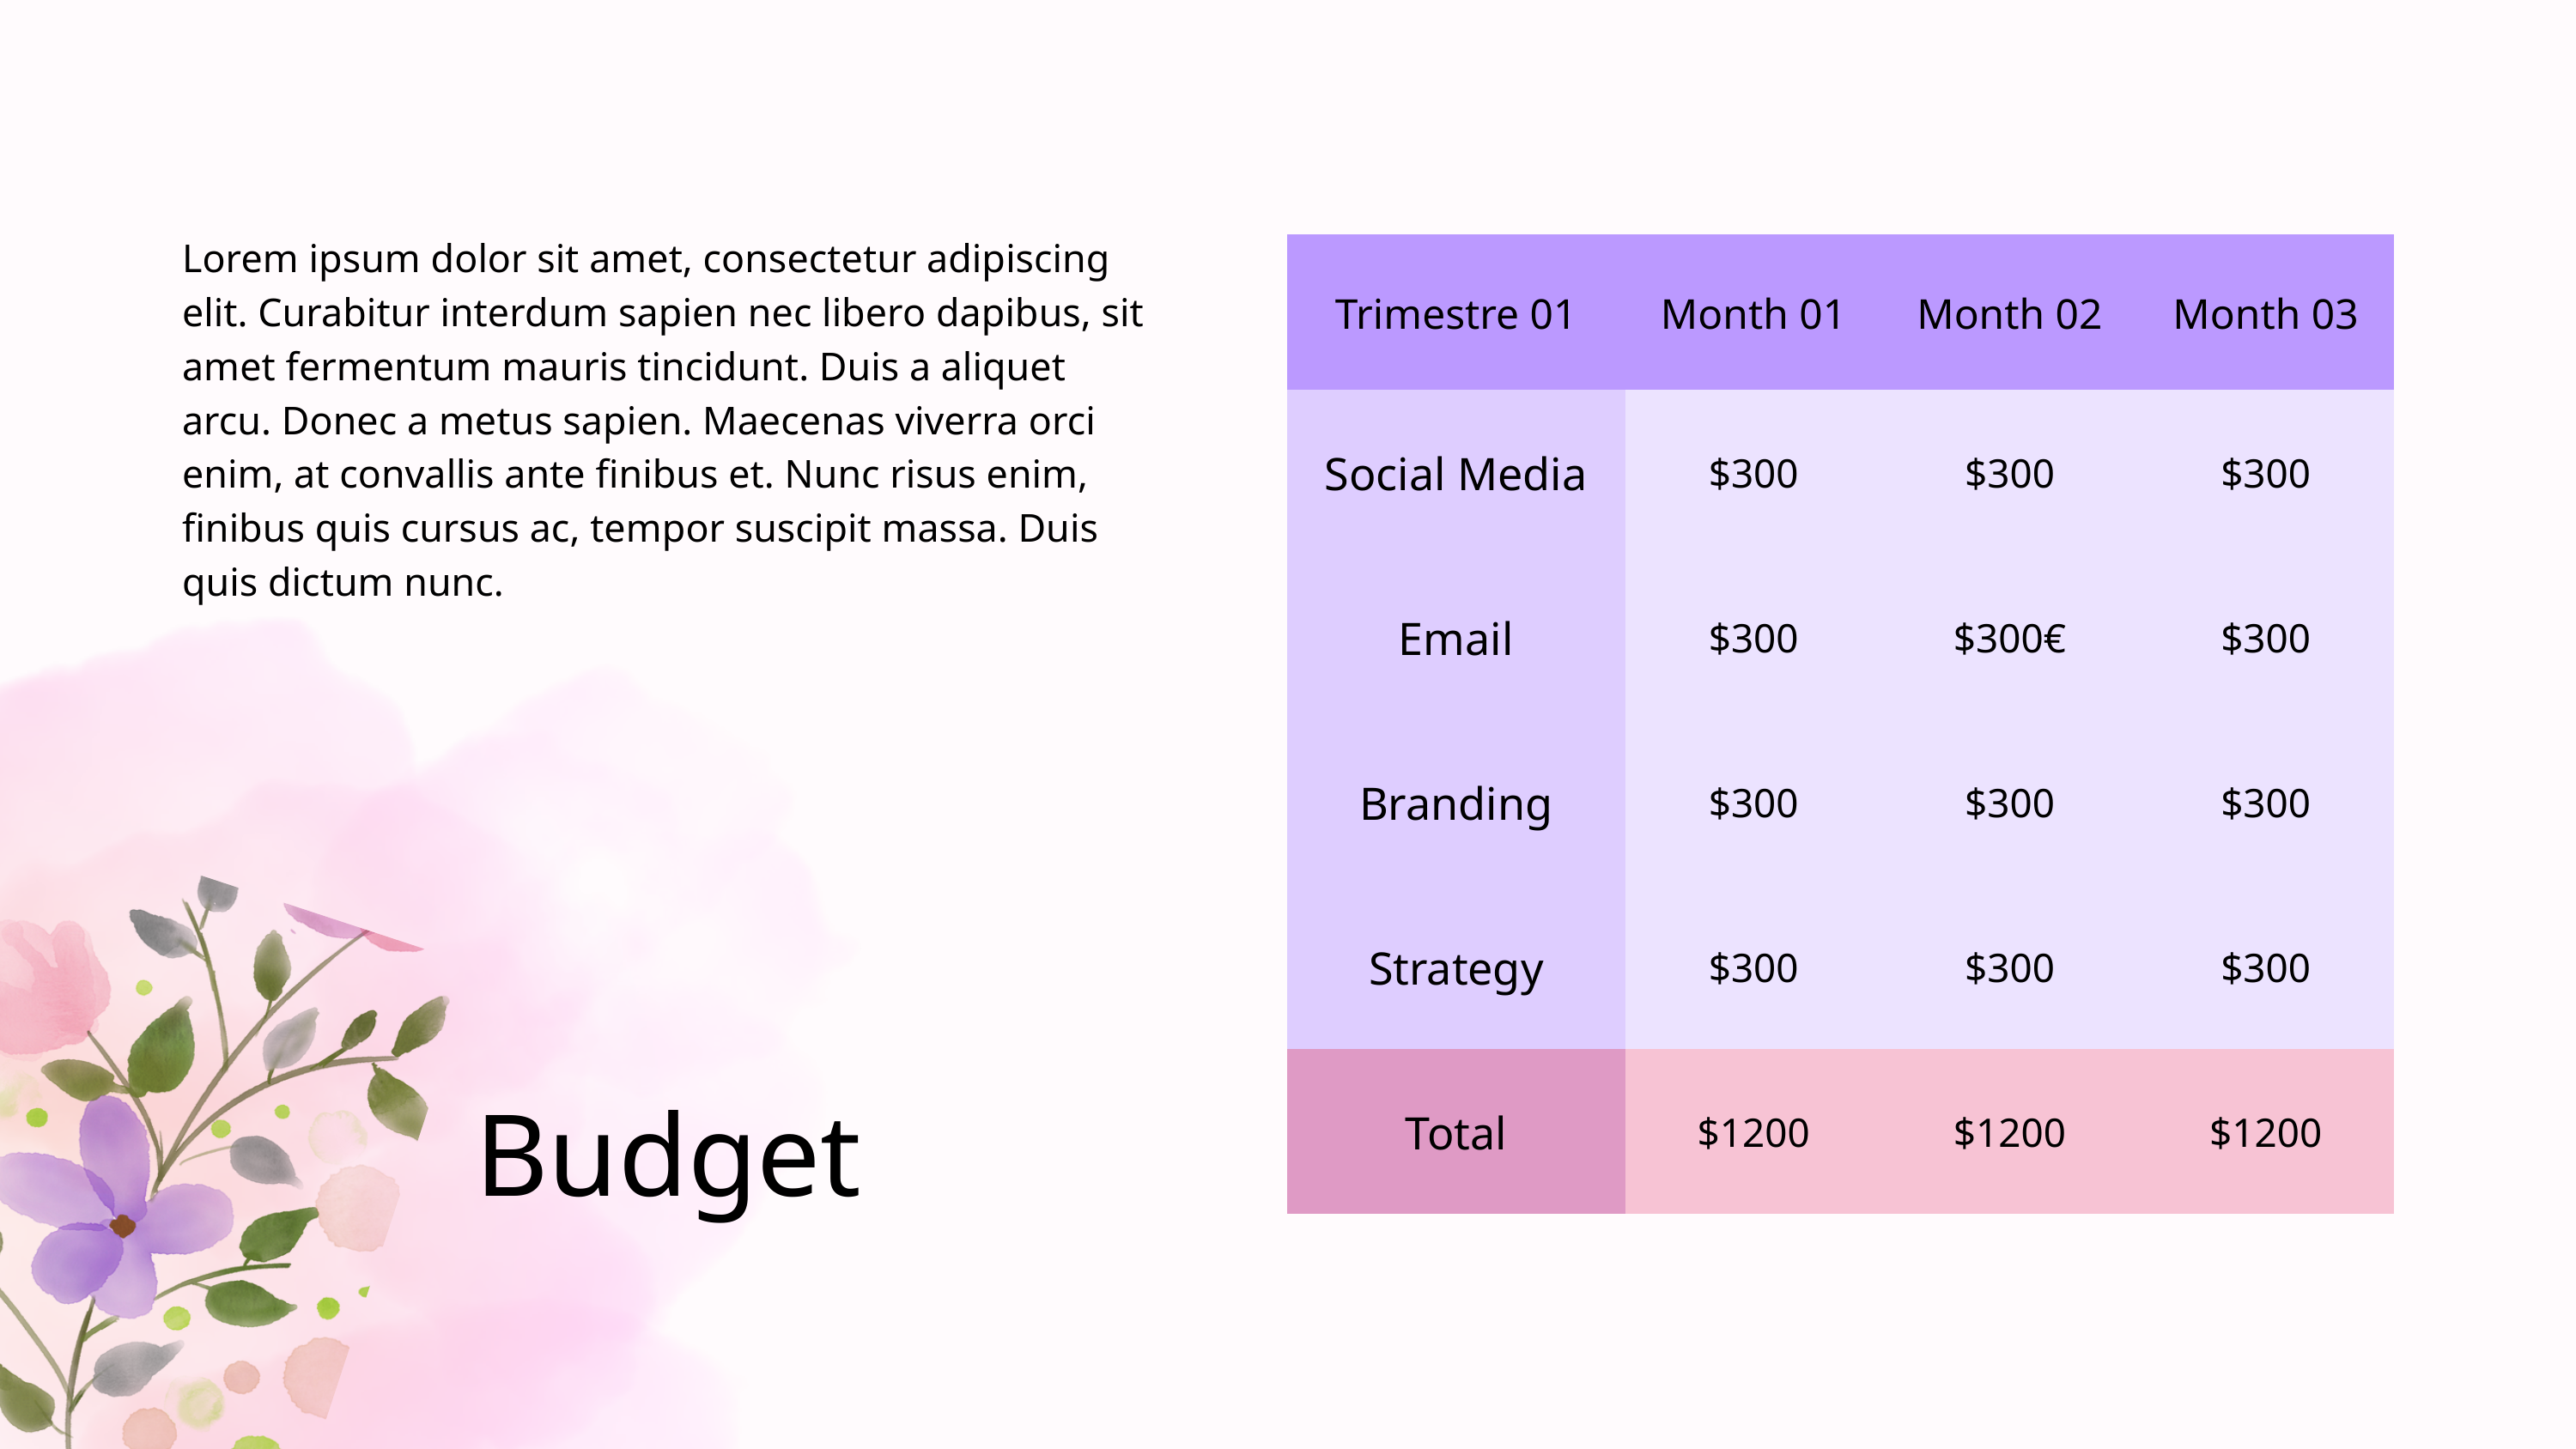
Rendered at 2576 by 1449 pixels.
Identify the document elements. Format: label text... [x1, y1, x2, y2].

table_cell $300 [2138, 390, 2394, 555]
text_box [0, 616, 865, 1449]
table_cell $300 [1625, 719, 1881, 884]
table_header Month 03 [2138, 234, 2394, 390]
text_box Budget [475, 1073, 993, 1219]
table_cell $300 [2138, 555, 2394, 719]
table_cell $300 [2138, 884, 2394, 1049]
text_box [0, 811, 476, 1449]
table_cell Email [1287, 555, 1625, 719]
table_cell $300 [1881, 884, 2138, 1049]
table_cell $300 [1625, 555, 1881, 719]
table_cell Branding [1287, 719, 1625, 884]
table_cell $1200 [2138, 1049, 2394, 1214]
table_cell $300 [1625, 884, 1881, 1049]
table_cell $300 [1881, 719, 2138, 884]
table_cell $1200 [1881, 1049, 2138, 1214]
table_cell Total [1287, 1049, 1625, 1214]
table_cell $300 [1881, 390, 2138, 555]
table_cell $300 [1625, 390, 1881, 555]
table_header Month 02 [1881, 234, 2138, 390]
table_cell Strategy [1287, 884, 1625, 1049]
table_cell $1200 [1625, 1049, 1881, 1214]
table_cell $300 [2138, 719, 2394, 884]
table_header Trimestre 01 [1287, 234, 1625, 390]
text_box Lorem ipsum dolor sit amet, consectetur adipiscing elit. Curabitur interdum sapien nec libero dapibus, sit amet fermentum mauris tincidunt. Duis a aliquet arcu. Donec a metus sapien. Maecenas viverra orci enim, at convallis ante finibus et. Nunc risus enim, finibus quis cursus ac, tempor suscipit massa. Duis quis dictum nunc. [182, 227, 1147, 604]
table_cell Social Media [1287, 390, 1625, 555]
table_header Month 01 [1625, 234, 1881, 390]
table_cell $300€ [1881, 555, 2138, 719]
